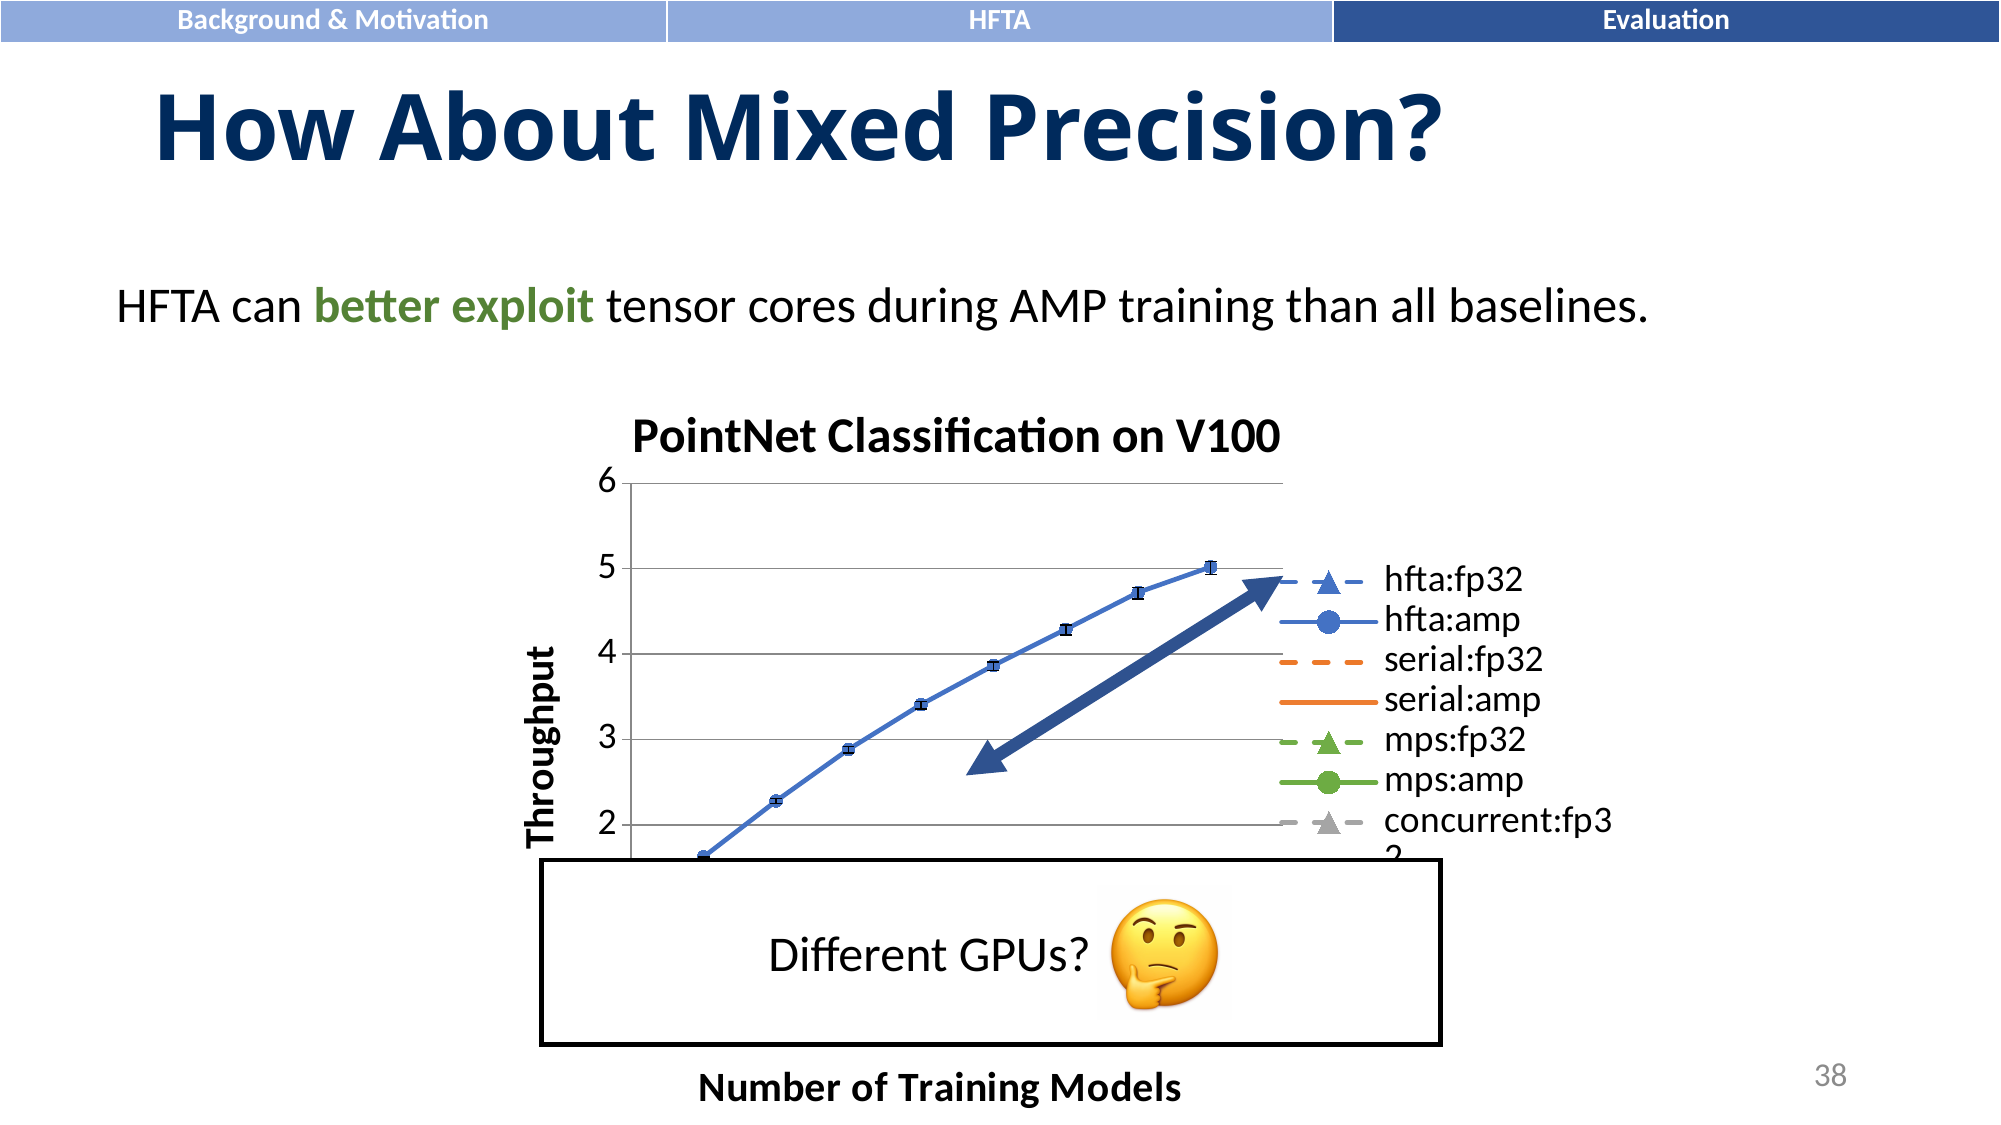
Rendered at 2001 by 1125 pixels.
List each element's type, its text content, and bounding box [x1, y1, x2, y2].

slide_number 38 [1809, 1042, 1863, 1103]
chart [509, 267, 1809, 1125]
text_box HFTA can better exploit tensor cores during AMP training than all baselines. [101, 264, 1938, 340]
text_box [965, 575, 1284, 776]
title How About Mixed Precision? [137, 22, 1863, 240]
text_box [541, 860, 1441, 1045]
